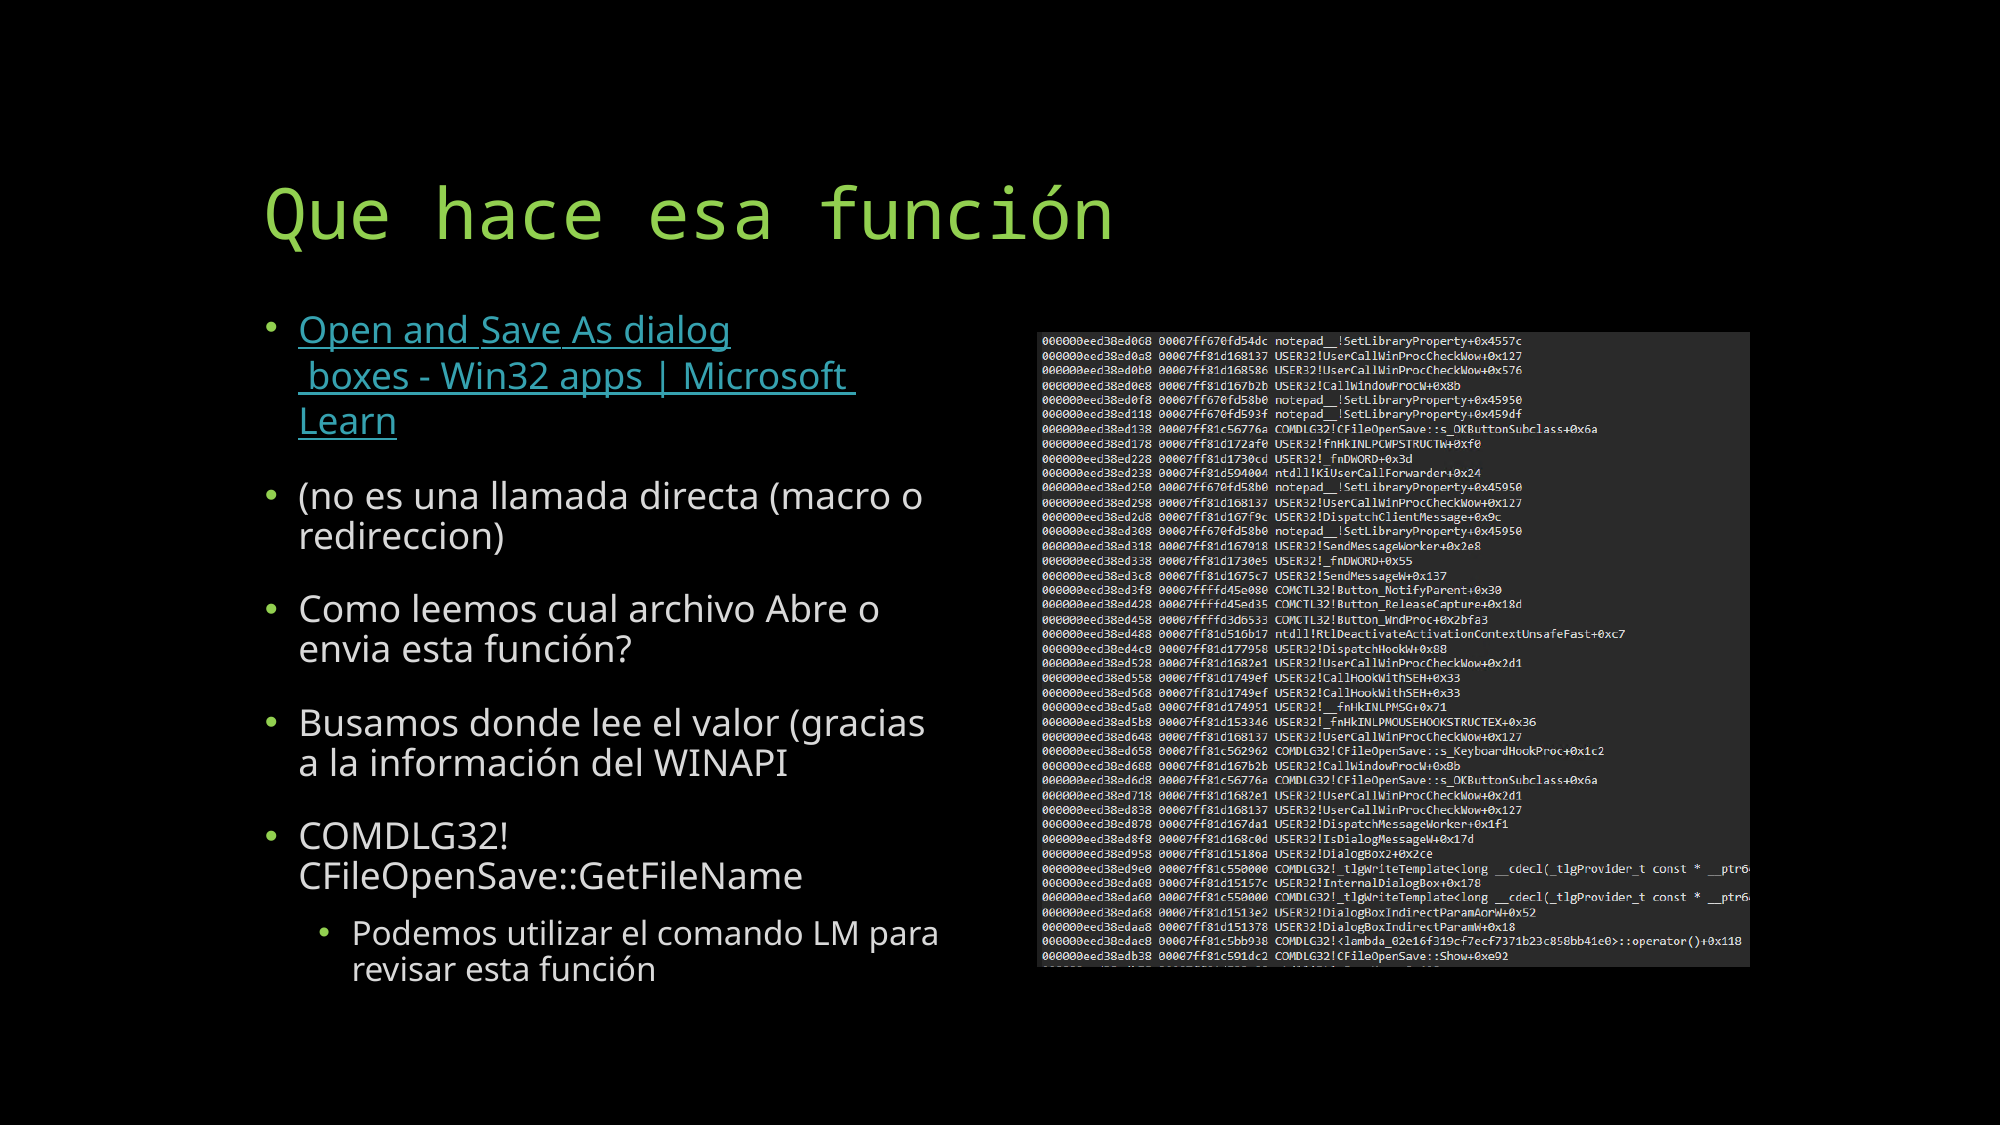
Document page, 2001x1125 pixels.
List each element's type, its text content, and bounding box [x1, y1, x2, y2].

list Open and Save As dialog boxes - Win32 apps | Microsoft Learn (no es una llamada directa (macro o redireccion) Como leemos cual archivo Abre o envia esta función? Busamos donde lee el valor (gracias a la información del WINAPI COMDLG32!CFileOpenSave::GetFileName Podemos utilizar el comando LM para revisar esta función [249, 299, 963, 1000]
title Que hace esa función [249, 75, 1750, 263]
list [1037, 332, 1750, 967]
